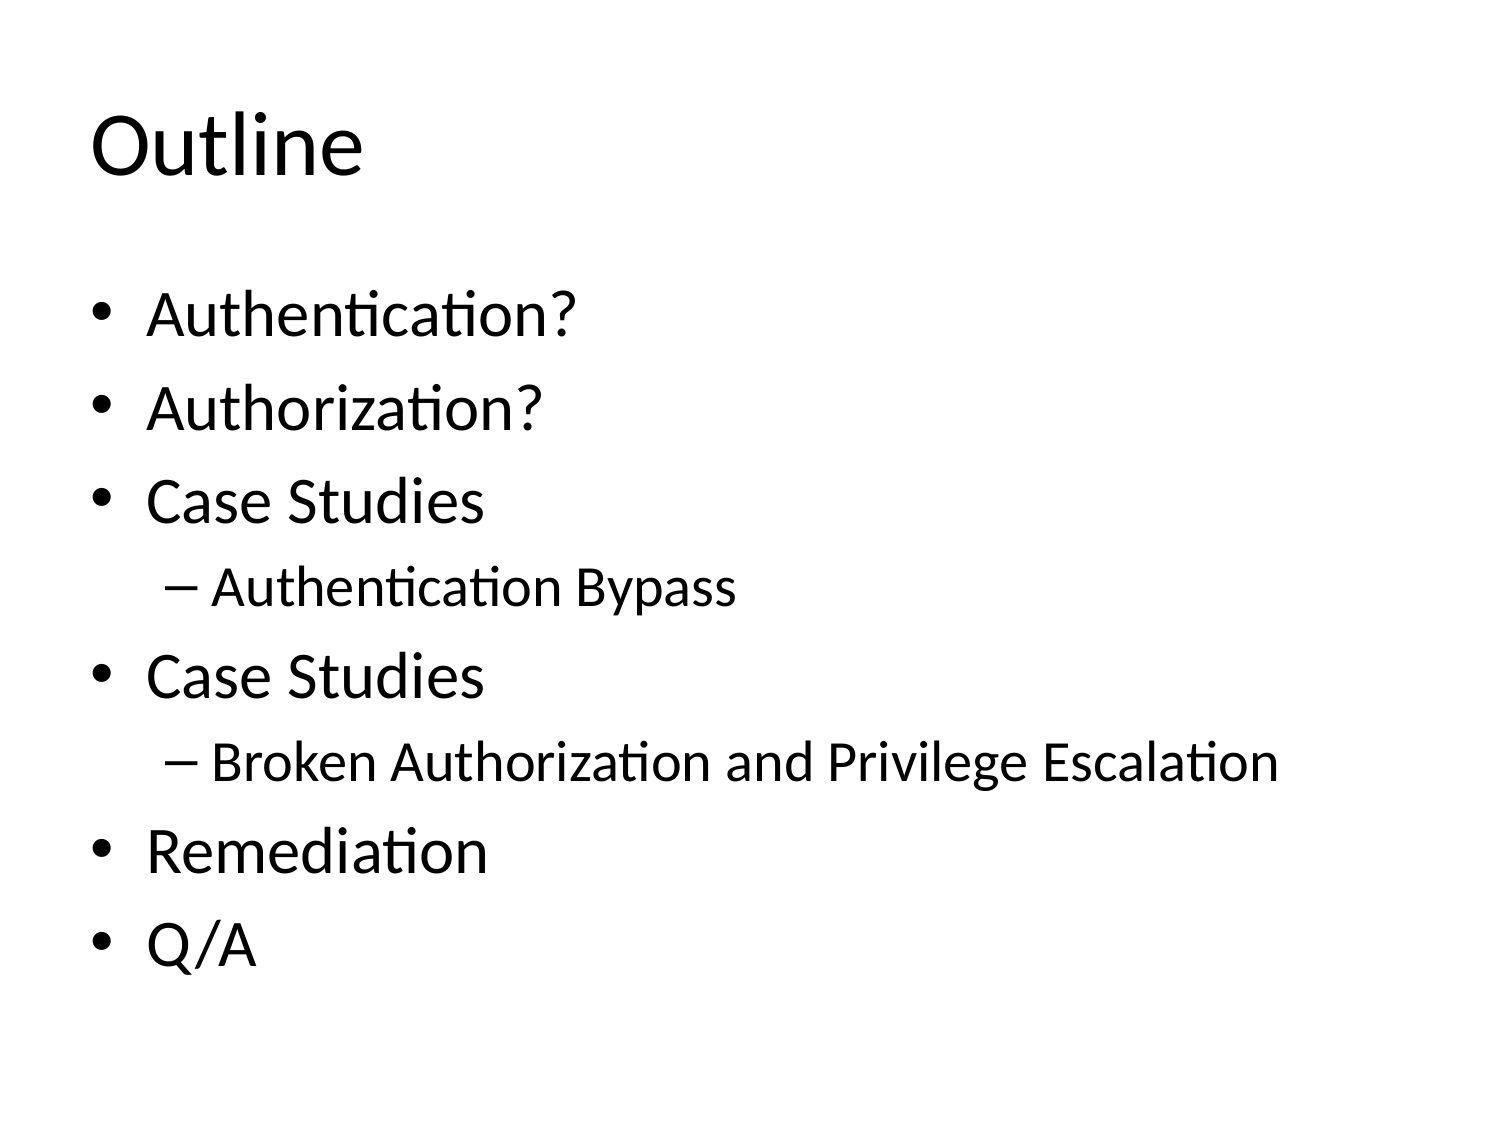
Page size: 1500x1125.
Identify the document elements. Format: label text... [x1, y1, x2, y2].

list Authentication? Authorization? Case Studies Authentication Bypass Case Studies Broken Authorization and Privilege Escalation Remediation Q/A [75, 262, 1425, 1005]
title Outline [75, 45, 1425, 233]
